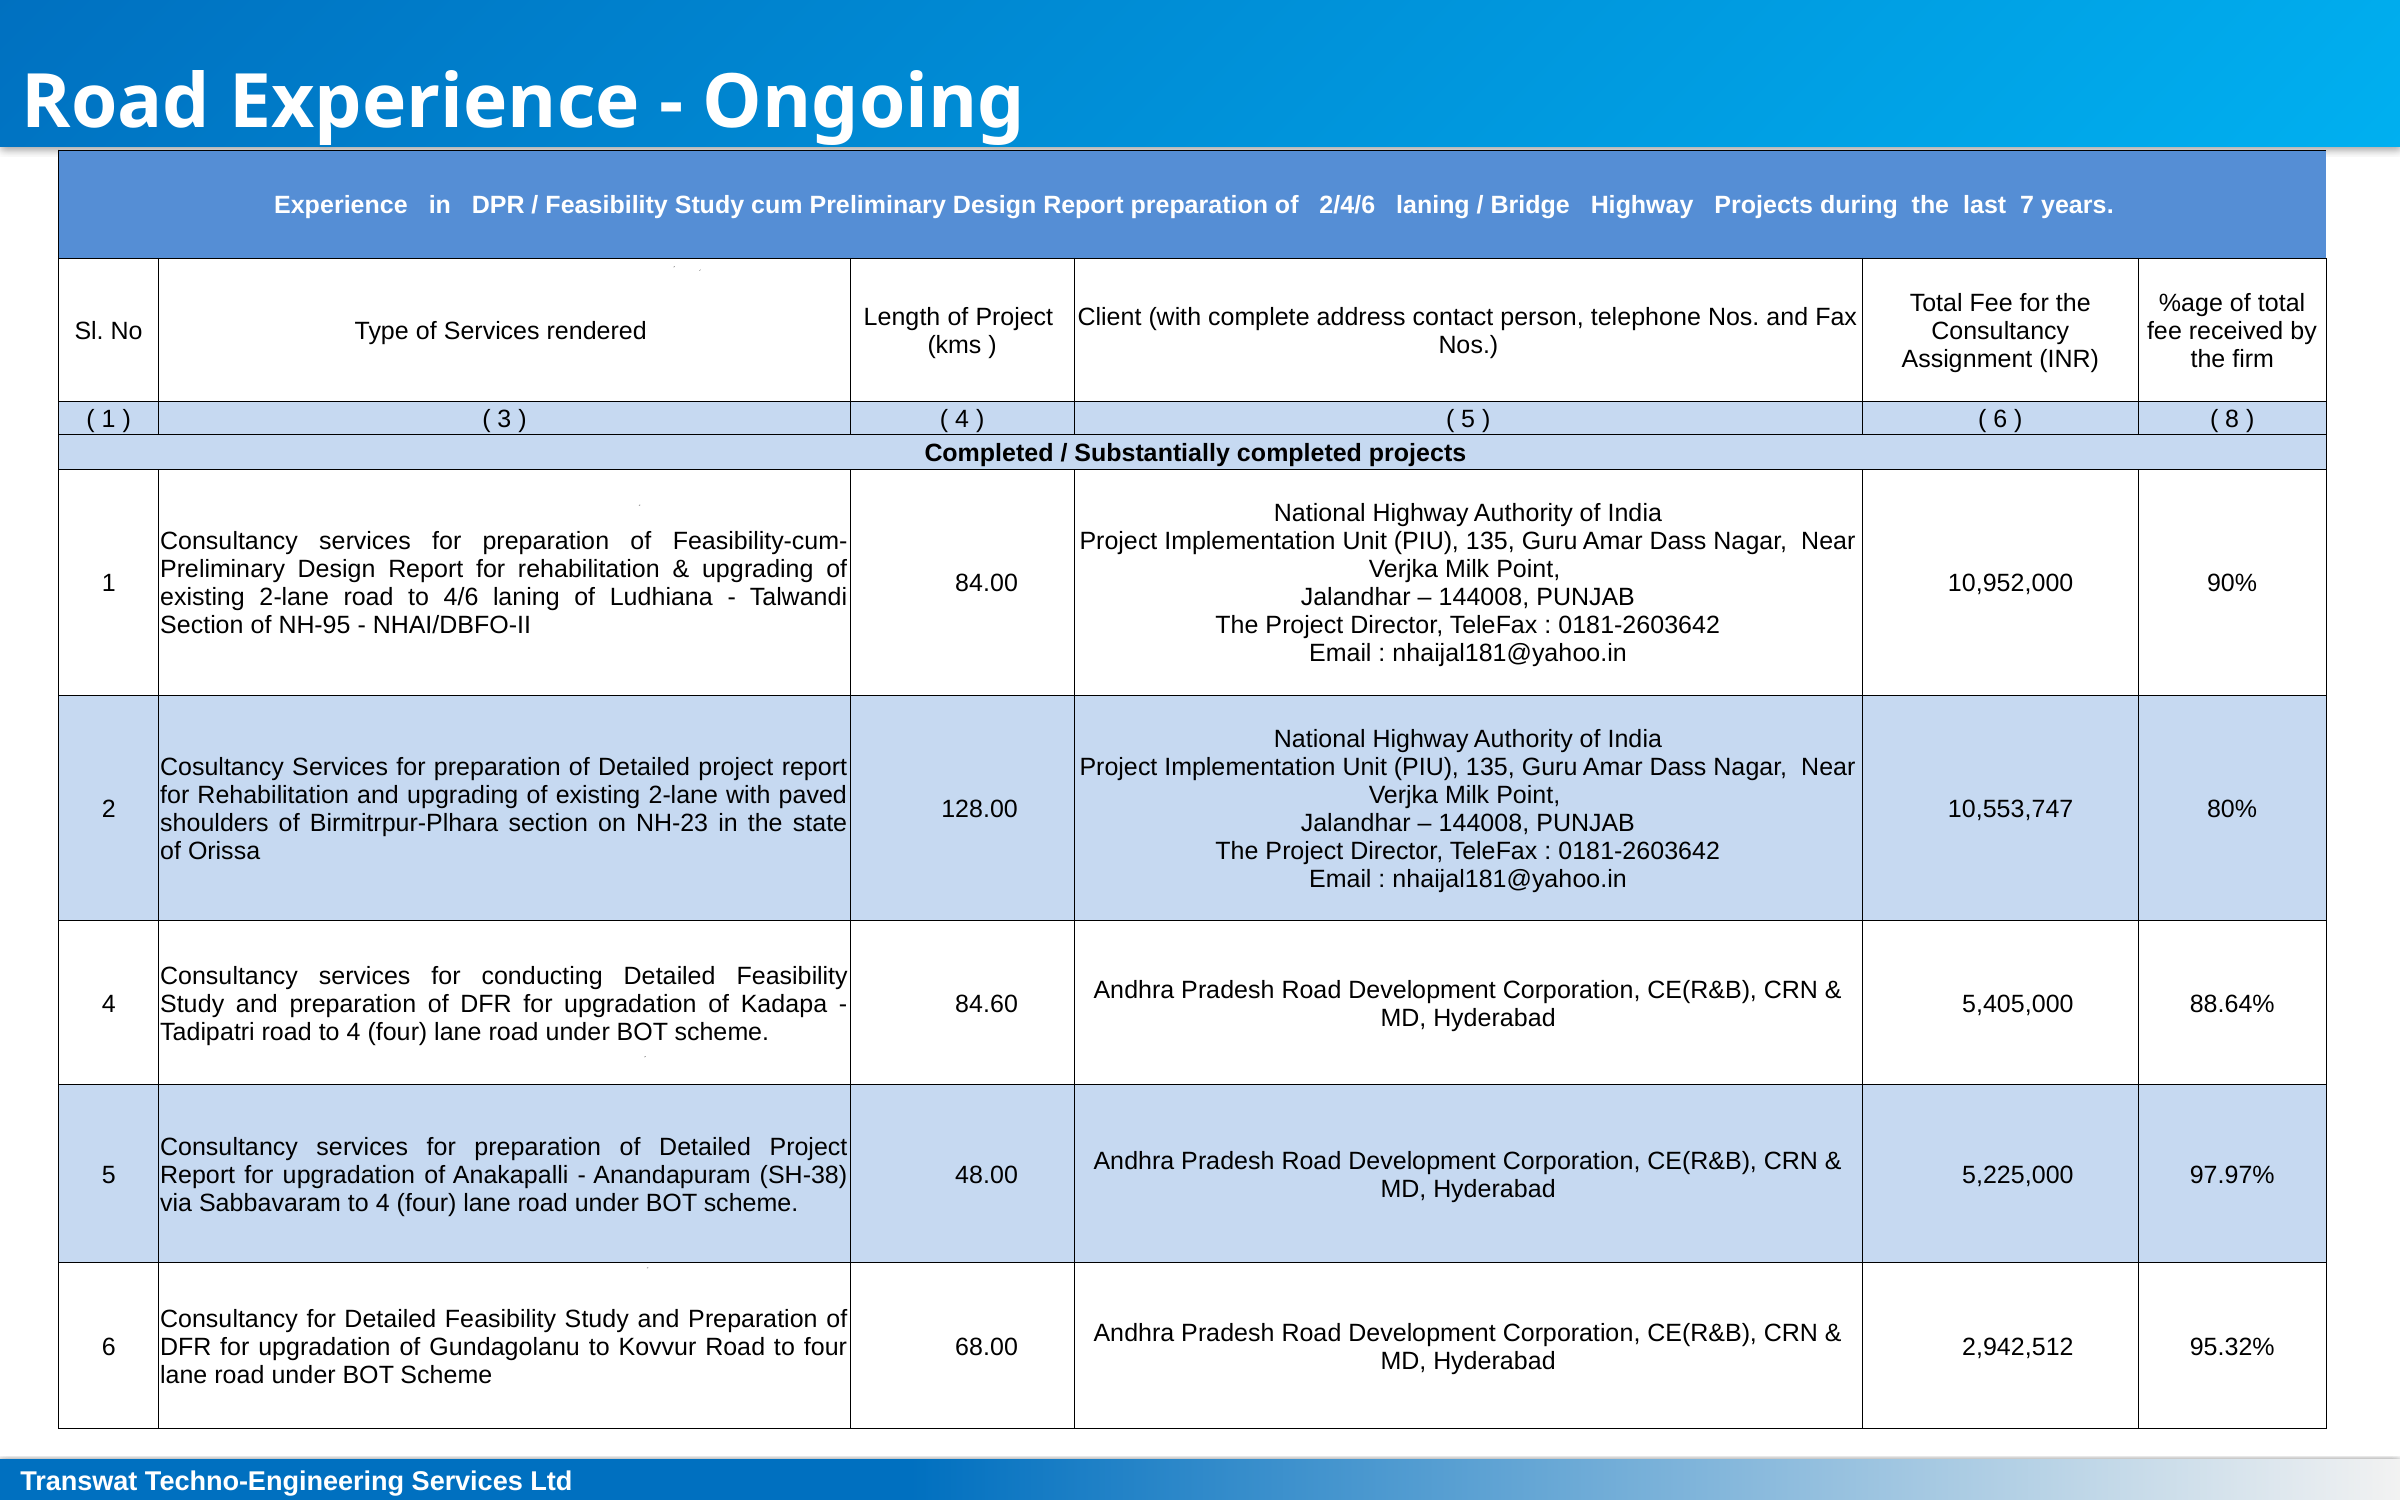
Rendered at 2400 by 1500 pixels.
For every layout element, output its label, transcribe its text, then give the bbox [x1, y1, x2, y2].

table_cell 4 [59, 921, 158, 1084]
table_cell Completed / Substantially completed projects [59, 435, 2326, 469]
table_cell 5 [59, 1085, 158, 1262]
table_cell 84.00 [851, 470, 1074, 695]
table_cell Consultancy services for preparation of Detailed Project Report for upgradation of Anakapalli - Anandapuram (SH-38) via Sabbavaram to 4 (four) lane road under BOT scheme. [159, 1085, 850, 1262]
table_cell Consultancy services for preparation of Feasibility-cum- Preliminary Design Report for rehabilitation & upgrading of existing 2-lane road to 4/6 laning of Ludhiana - Talwandi Section of NH-95 - NHAI/DBFO-II [159, 470, 850, 695]
table_cell 84.60 [851, 921, 1074, 1084]
table_cell ( 6 ) [1863, 402, 2138, 434]
table_cell 88.64% [2139, 921, 2326, 1084]
table_cell Type of Services rendered [159, 259, 850, 401]
table_header Experience in DPR / Feasibility Study cum Preliminary Design Report preparation of 2/4/6 laning / Bridge Highway Projects during the last 7 years. [59, 151, 2326, 258]
table_cell Consultancy for Detailed Feasibility Study and Preparation of DFR for upgradation of Gundagolanu to Kovvur Road to four lane road under BOT Scheme [159, 1263, 850, 1428]
table_cell ( 1 ) [59, 402, 158, 434]
text_box Road Experience - Ongoing [0, 0, 2400, 147]
table_cell 1 [59, 470, 158, 695]
table_cell 2,942,512 [1863, 1263, 2138, 1428]
table_cell Andhra Pradesh Road Development Corporation, CE(R&B), CRN & MD, Hyderabad [1075, 921, 1862, 1084]
table_cell 10,553,747 [1863, 696, 2138, 920]
table_cell 48.00 [851, 1085, 1074, 1262]
table_cell 5,225,000 [1863, 1085, 2138, 1262]
table_cell 6 [59, 1263, 158, 1428]
table_cell Length of Project (kms ) [851, 259, 1074, 401]
table_cell Sl. No [59, 259, 158, 401]
table_cell ( 5 ) [1075, 402, 1862, 434]
table_cell National Highway Authority of India Project Implementation Unit (PIU), 135, Guru Amar Dass Nagar, Near Verjka Milk Point, Jalandhar – 144008, PUNJAB The Project Director, TeleFax : 0181-2603642 Email : nhaijal181@yahoo.in [1075, 696, 1862, 920]
table_cell 80% [2139, 696, 2326, 920]
text_box Transwat Techno-Engineering Services Ltd [0, 1455, 587, 1500]
table_cell Cosultancy Services for preparation of Detailed project report for Rehabilitation and upgrading of existing 2-lane with paved shoulders of Birmitrpur-Plhara section on NH-23 in the state of Orissa [159, 696, 850, 920]
table_cell 5,405,000 [1863, 921, 2138, 1084]
table_cell 2 [59, 696, 158, 920]
table_cell %age of total fee received by the firm [2139, 259, 2326, 401]
table_cell ( 8 ) [2139, 402, 2326, 434]
table_cell 68.00 [851, 1263, 1074, 1428]
table_cell ( 4 ) [851, 402, 1074, 434]
table_cell Andhra Pradesh Road Development Corporation, CE(R&B), CRN & MD, Hyderabad [1075, 1085, 1862, 1262]
table_cell Consultancy services for conducting Detailed Feasibility Study and preparation of DFR for upgradation of Kadapa - Tadipatri road to 4 (four) lane road under BOT scheme. [159, 921, 850, 1084]
table_cell 90% [2139, 470, 2326, 695]
table_cell National Highway Authority of India Project Implementation Unit (PIU), 135, Guru Amar Dass Nagar, Near Verjka Milk Point, Jalandhar – 144008, PUNJAB The Project Director, TeleFax : 0181-2603642 Email : nhaijal181@yahoo.in [1075, 470, 1862, 695]
table_cell ( 3 ) [159, 402, 850, 434]
table_cell 128.00 [851, 696, 1074, 920]
table_cell Andhra Pradesh Road Development Corporation, CE(R&B), CRN & MD, Hyderabad [1075, 1263, 1862, 1428]
table_cell Client (with complete address contact person, telephone Nos. and Fax Nos.) [1075, 259, 1862, 401]
table_cell 95.32% [2139, 1263, 2326, 1428]
table_cell 10,952,000 [1863, 470, 2138, 695]
table_cell 97.97% [2139, 1085, 2326, 1262]
table_cell Total Fee for the Consultancy Assignment (INR) [1863, 259, 2138, 401]
text_box [587, 1458, 2400, 1500]
